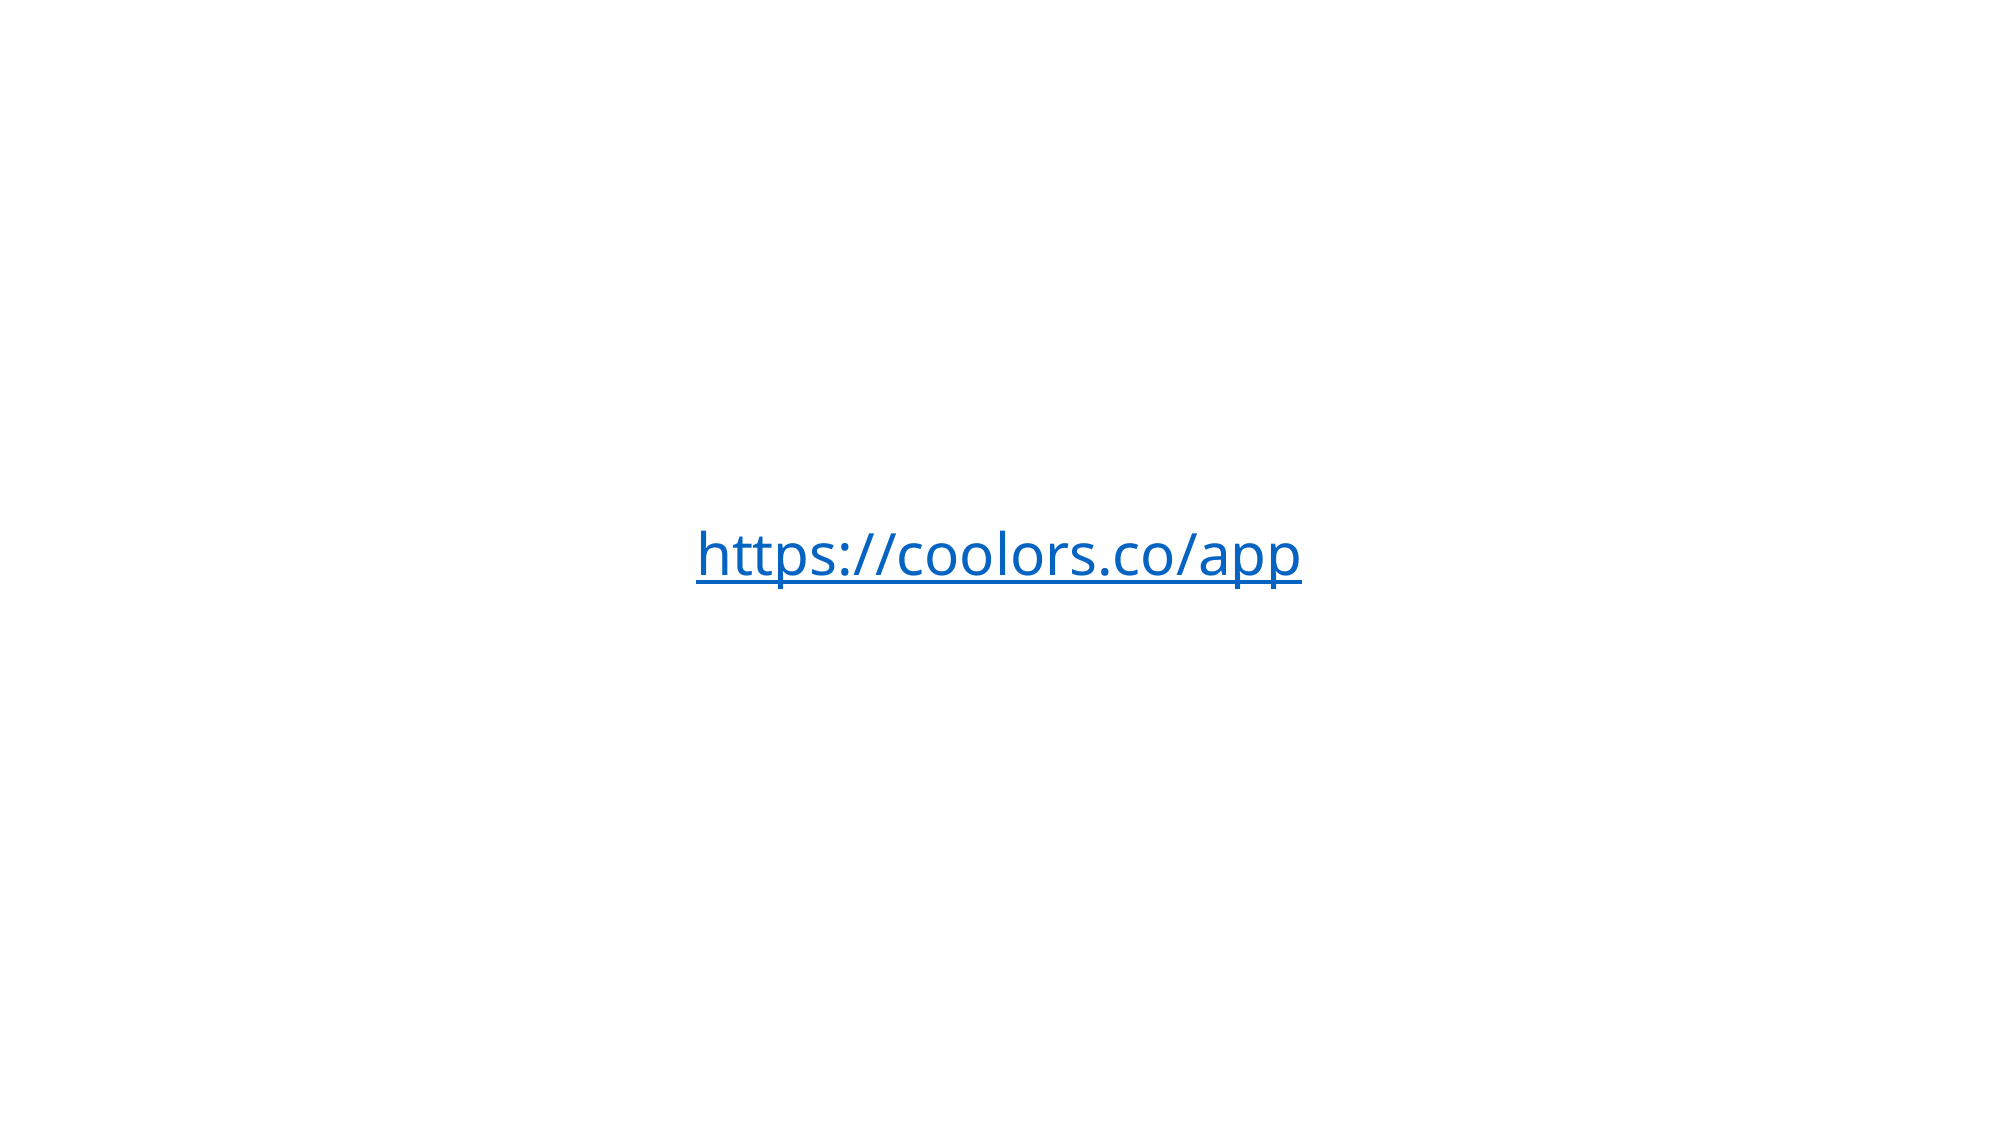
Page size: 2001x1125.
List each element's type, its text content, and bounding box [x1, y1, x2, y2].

list https://coolors.co/app [680, 502, 1319, 623]
